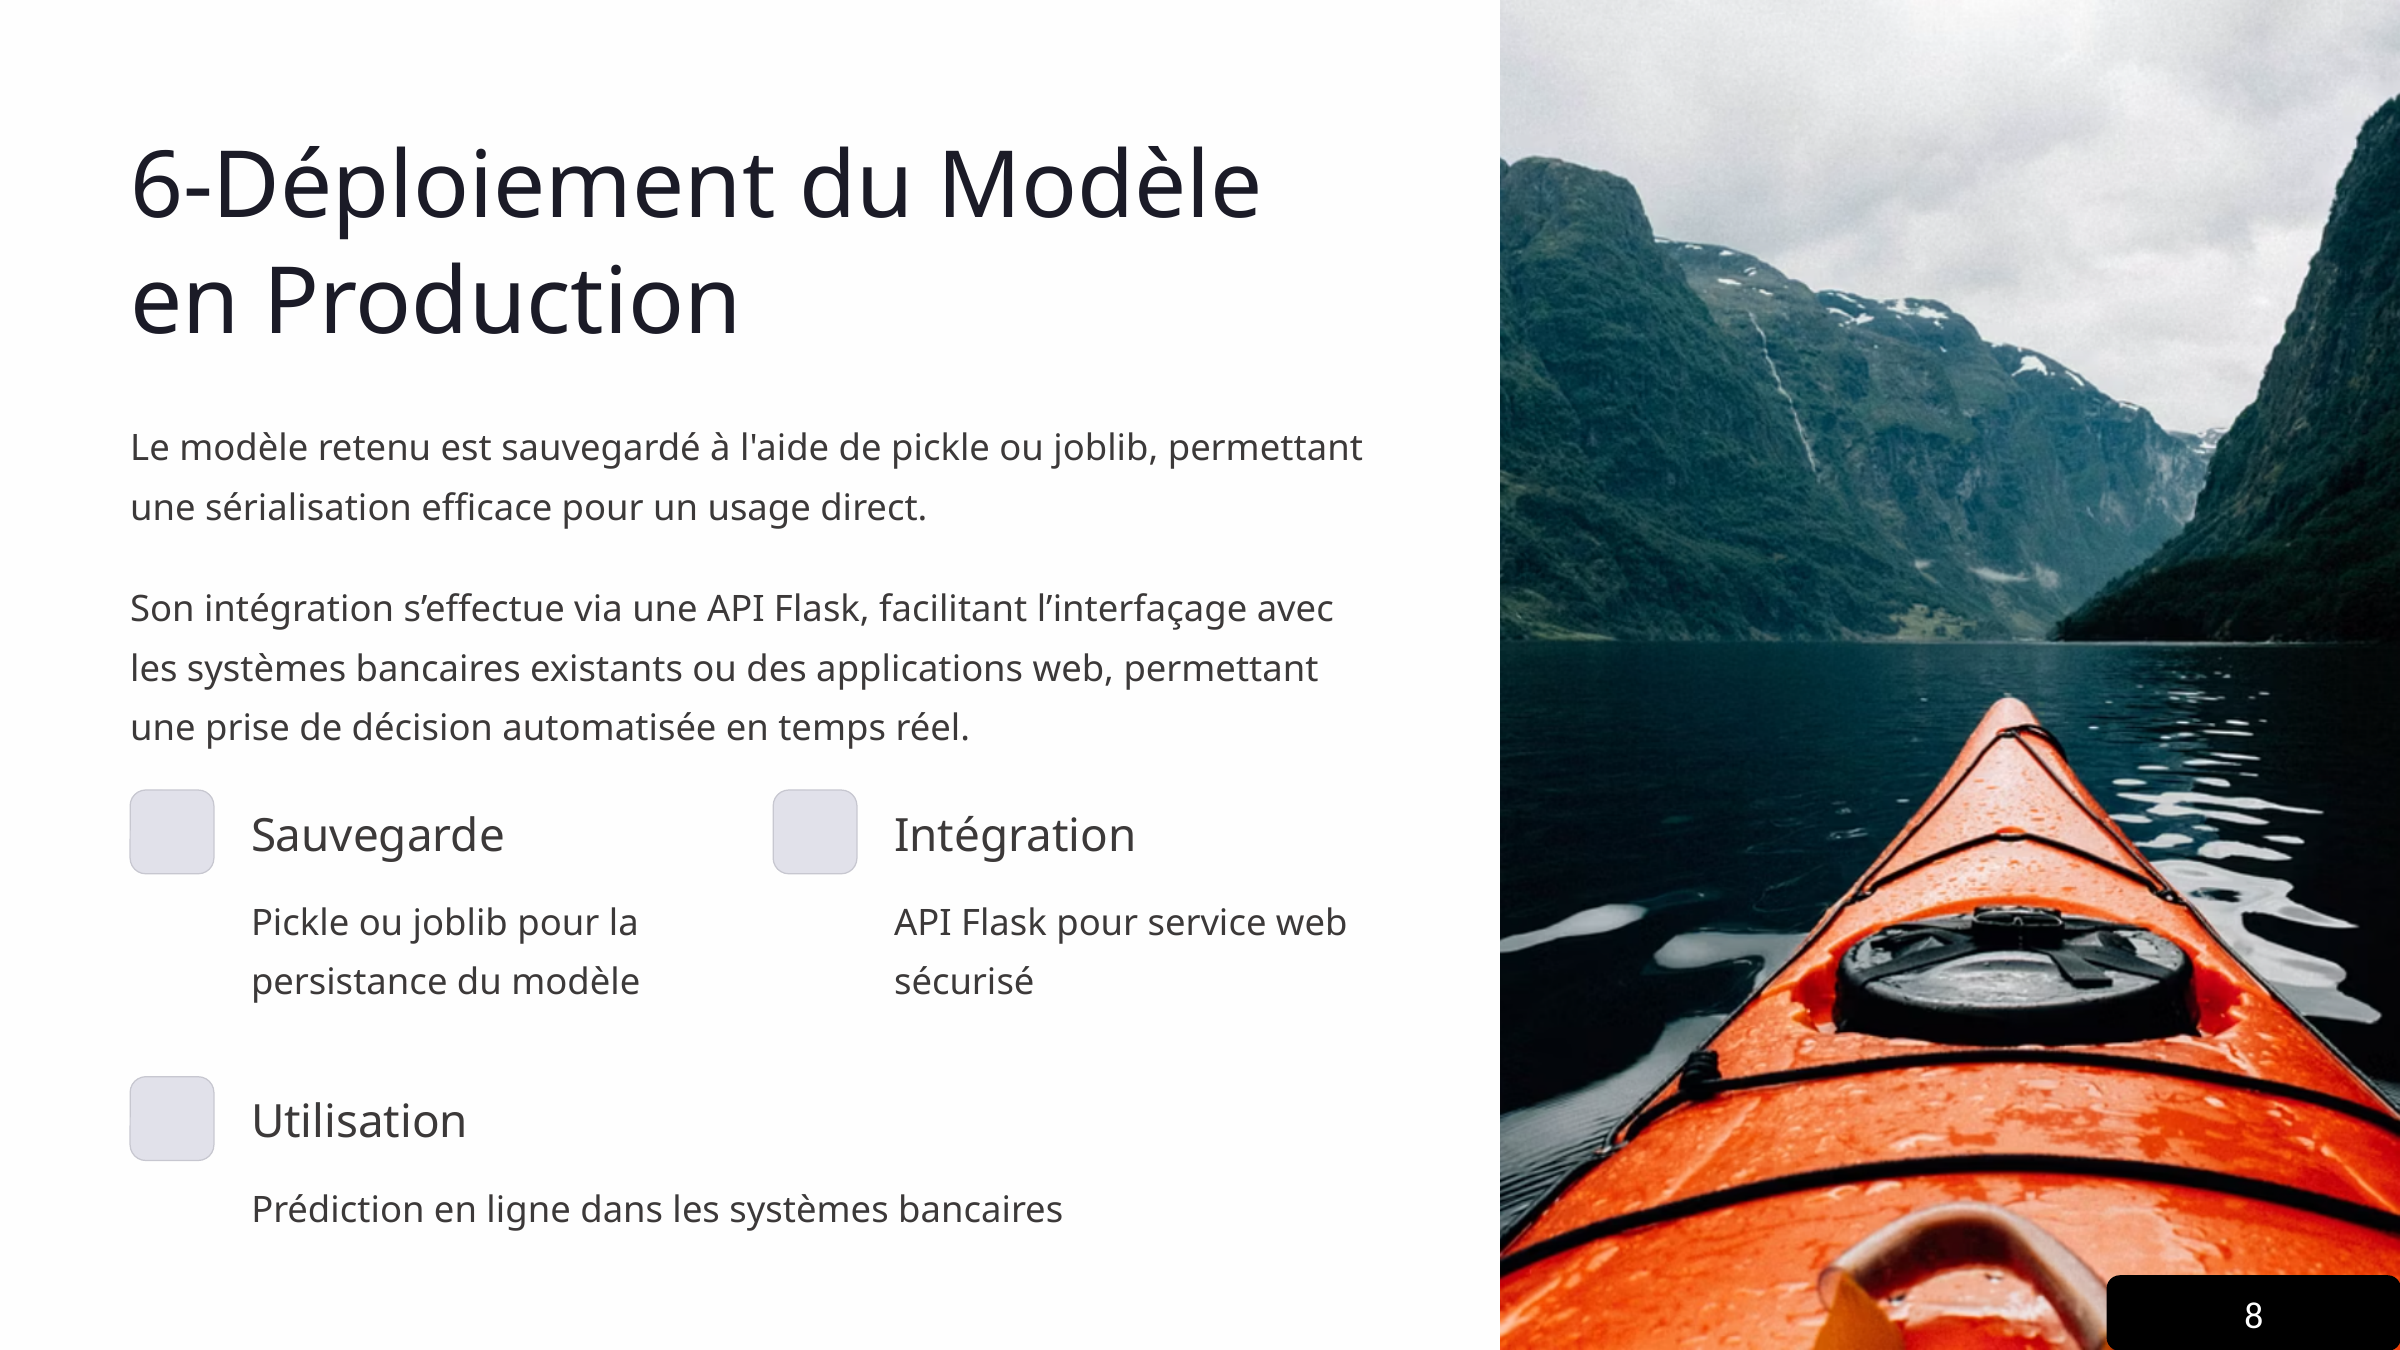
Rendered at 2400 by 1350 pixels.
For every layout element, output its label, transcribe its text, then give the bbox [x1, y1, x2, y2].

text_box Pickle ou joblib pour la persistance du modèle [251, 883, 727, 1003]
picture [1499, 0, 2400, 1350]
text_box 6-Déploiement du Modèle en Production [130, 120, 1370, 353]
text_box [130, 1076, 214, 1161]
text_box Le modèle retenu est sauvegardé à l'aide de pickle ou joblib, permettant une sérialisation efficace pour un usage direct. [130, 408, 1370, 528]
text_box Utilisation [251, 1089, 717, 1148]
text_box Intégration [894, 802, 1360, 861]
text_box Sauvegarde [251, 802, 717, 861]
text_box [130, 789, 214, 874]
text_box [773, 789, 857, 874]
text_box Prédiction en ligne dans les systèmes bancaires [251, 1170, 1370, 1230]
text_box Son intégration s’effectue via une API Flask, facilitant l’interfaçage avec les systèmes bancaires existants ou des applications web, permettant une prise de décision automatisée en temps réel. [130, 569, 1370, 749]
text_box API Flask pour service web sécurisé [894, 883, 1370, 1003]
